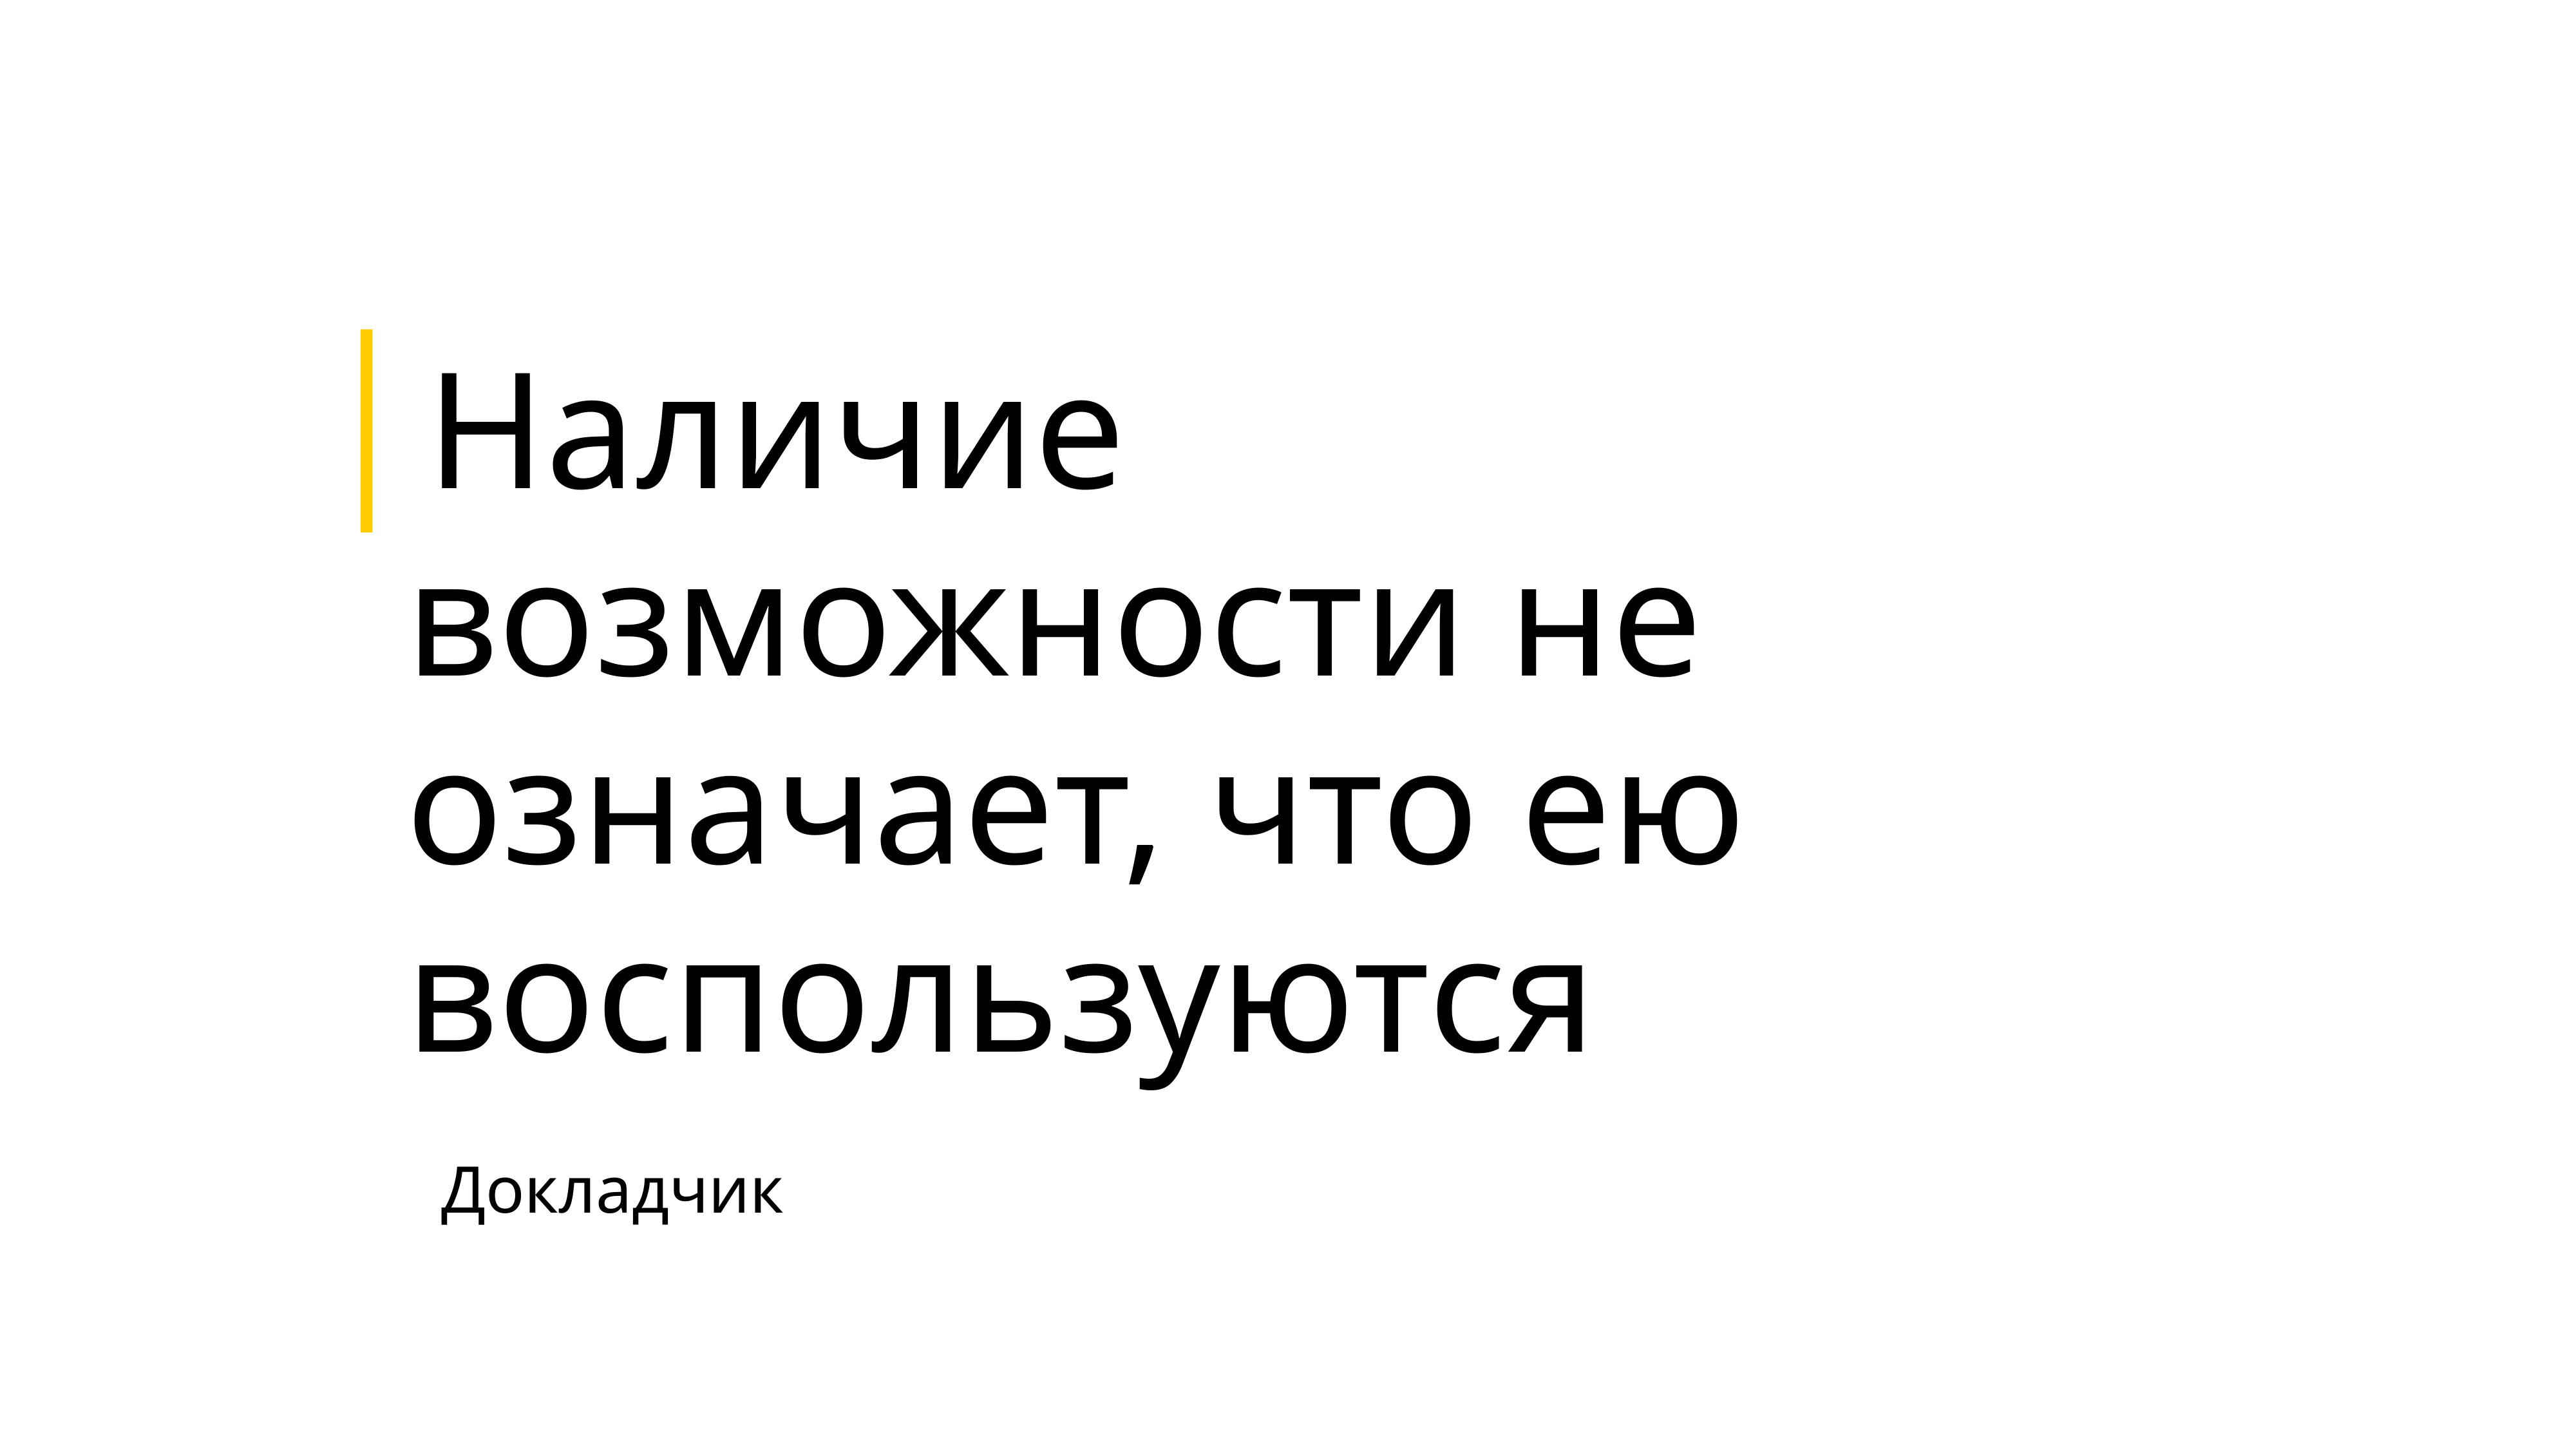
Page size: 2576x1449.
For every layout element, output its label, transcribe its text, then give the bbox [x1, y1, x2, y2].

list Докладчик [441, 1128, 2253, 1249]
list Наличие возможности не означает, что ею воспользуются [322, 322, 2252, 1088]
